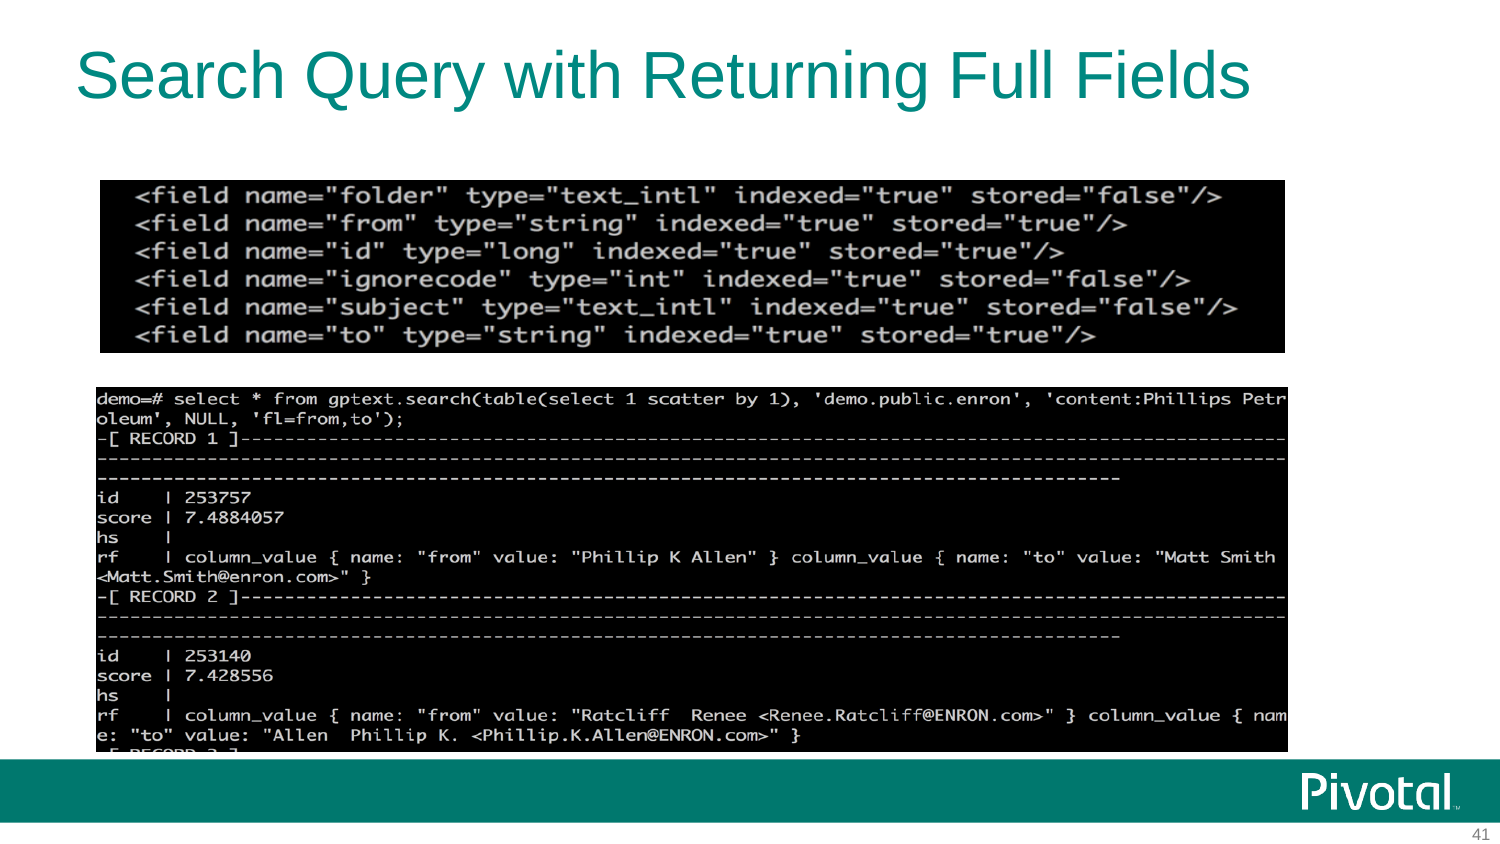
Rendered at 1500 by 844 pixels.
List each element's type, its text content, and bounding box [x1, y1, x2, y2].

picture [96, 387, 1289, 753]
title Search Query with Returning Full Fields [60, 26, 1440, 129]
picture [1302, 773, 1460, 810]
picture [99, 179, 1285, 353]
